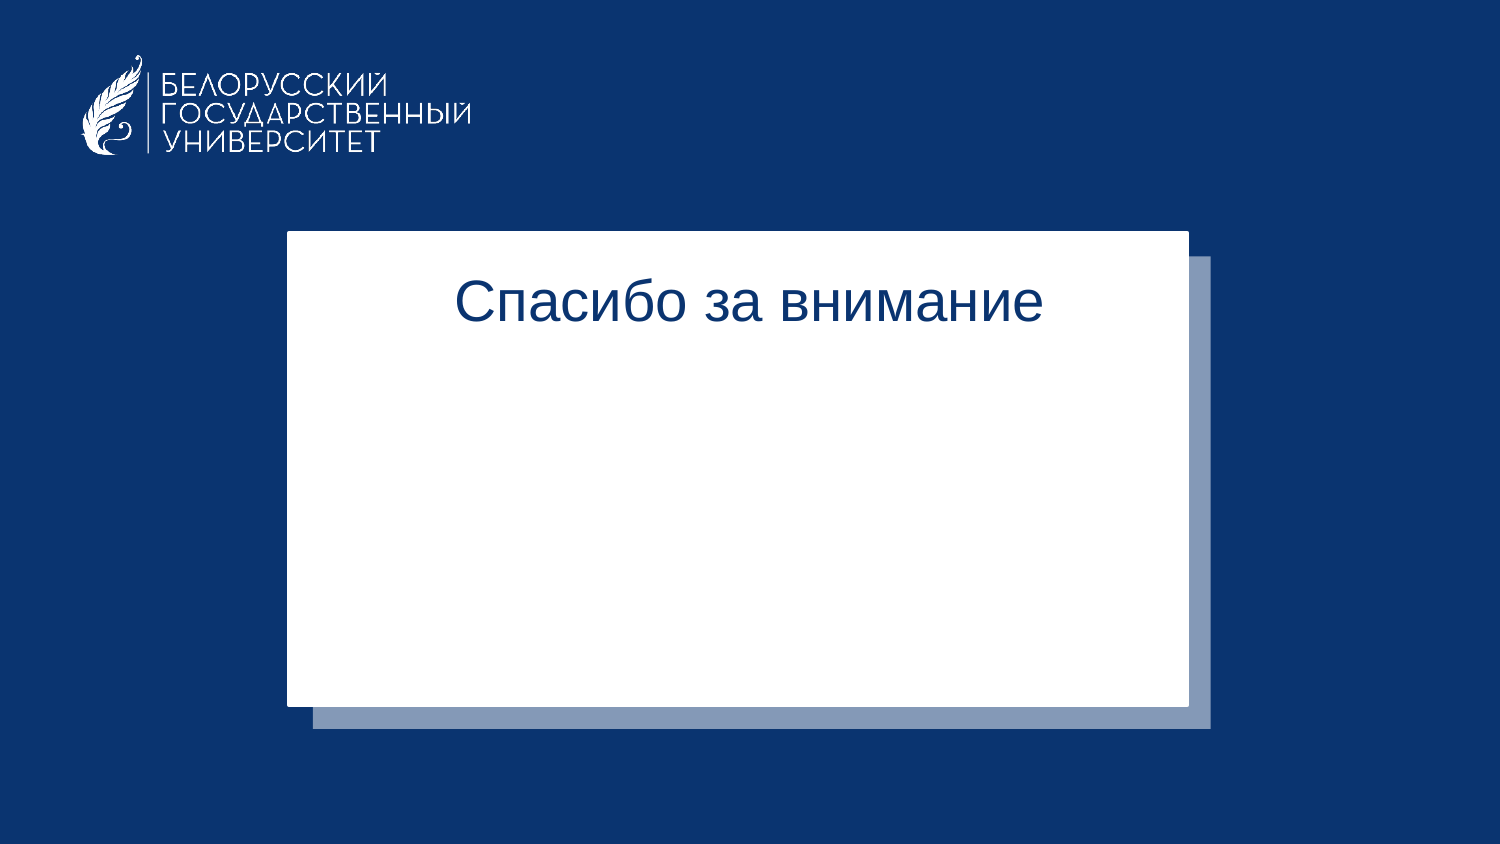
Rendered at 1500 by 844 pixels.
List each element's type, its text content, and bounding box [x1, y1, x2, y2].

picture [80, 55, 470, 155]
list Спасибо за внимание [360, 260, 1140, 682]
